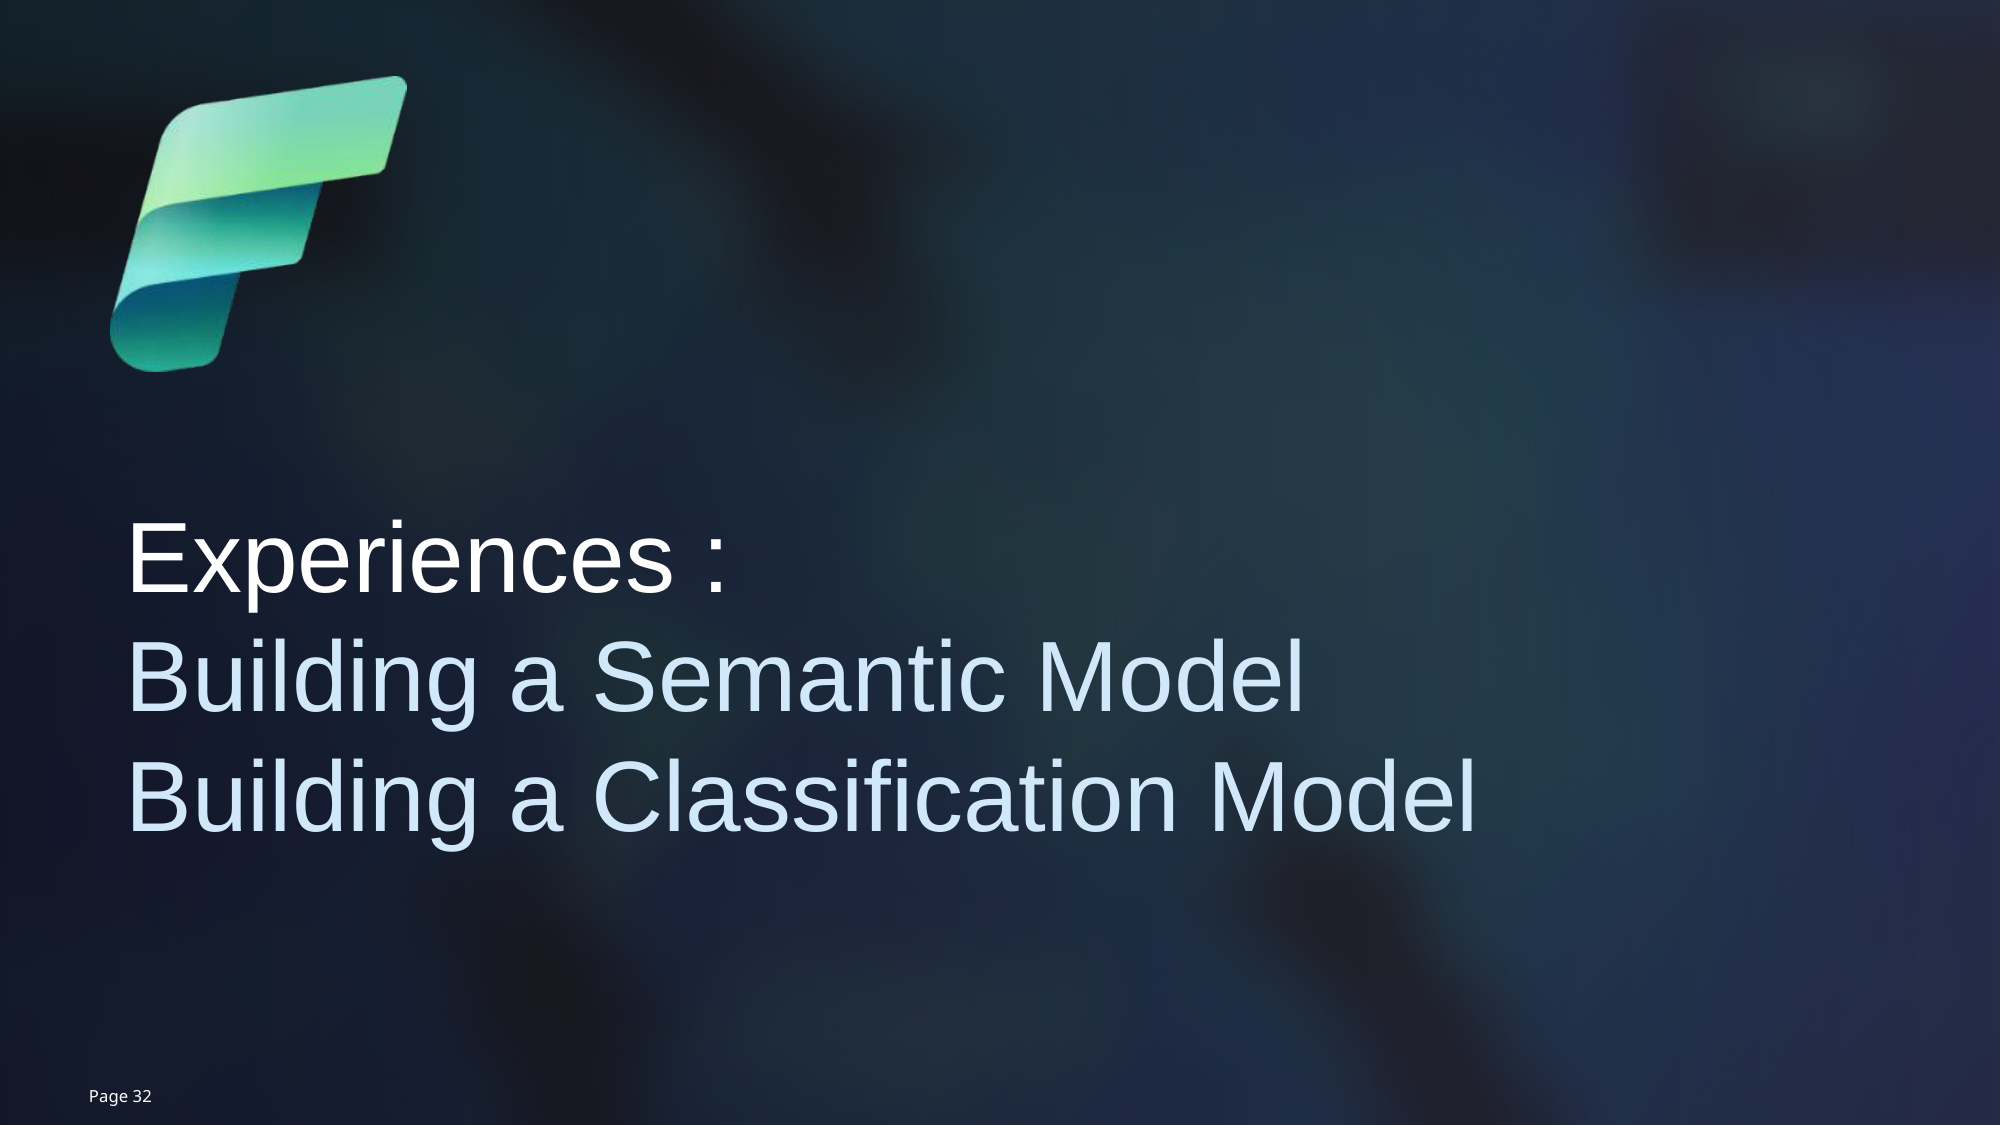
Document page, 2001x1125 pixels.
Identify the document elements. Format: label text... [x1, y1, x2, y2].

picture [110, 75, 407, 372]
text_box Experiences : Building a Semantic Model Building a Classification Model [110, 484, 1779, 860]
